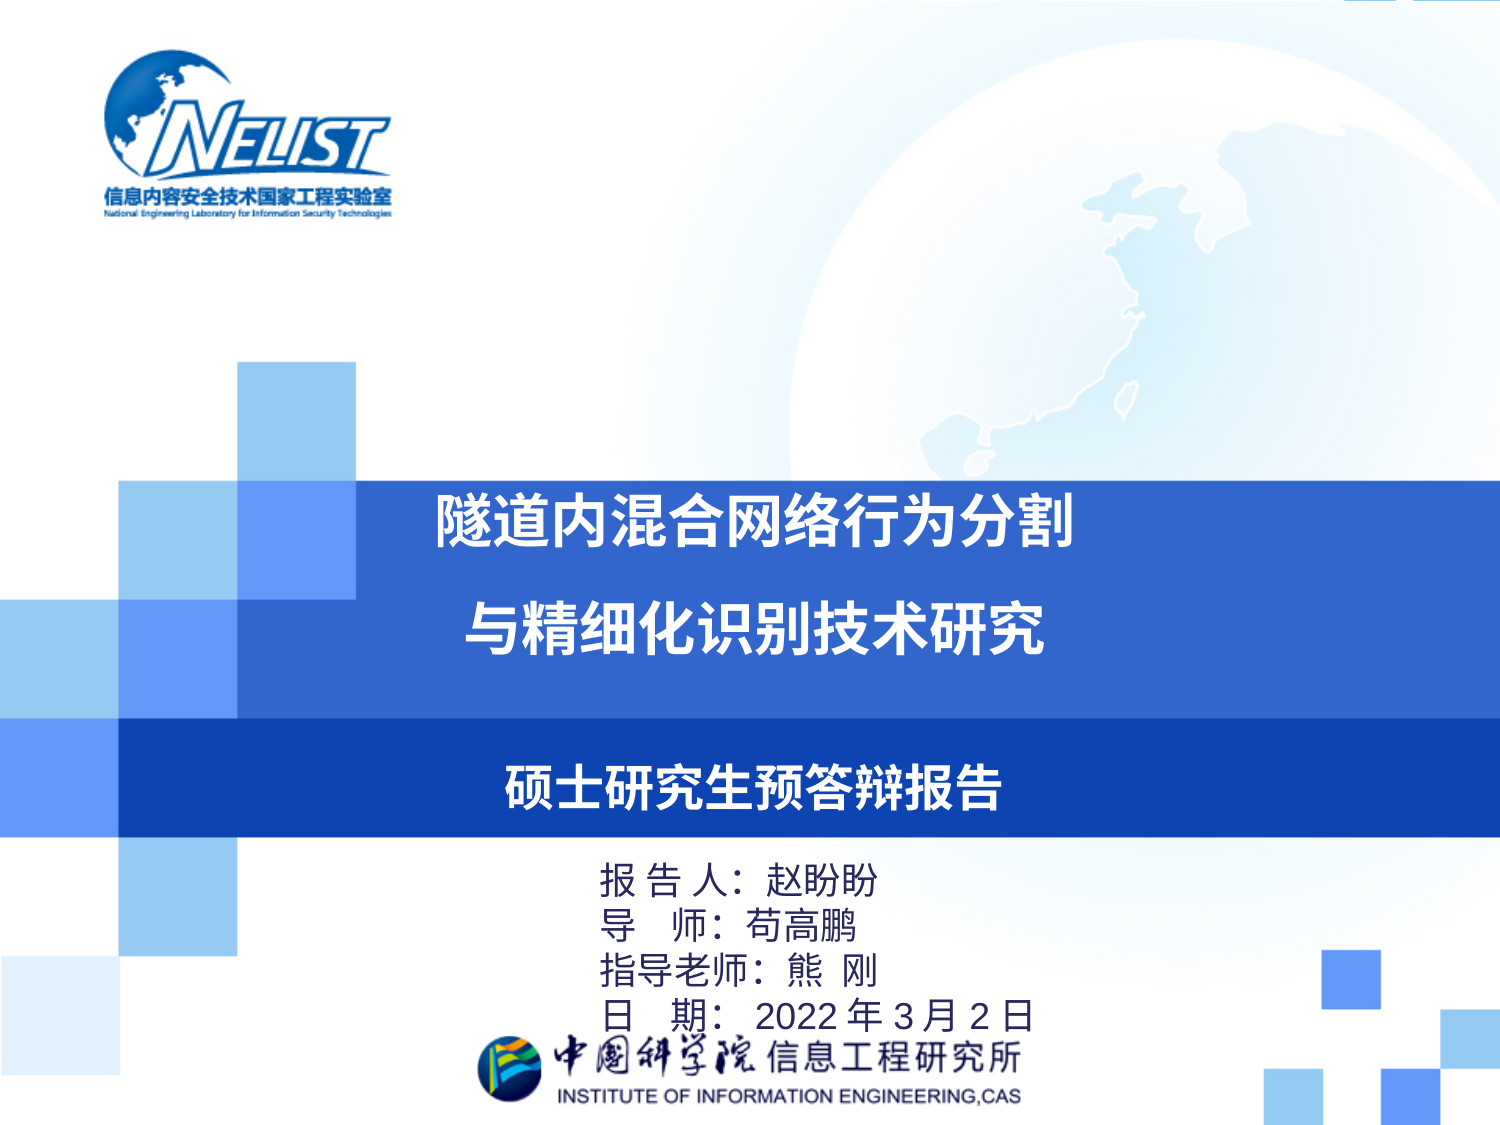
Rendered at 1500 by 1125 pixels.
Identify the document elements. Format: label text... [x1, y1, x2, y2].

text_box 硕士研究生预答辩报告 [476, 742, 1033, 831]
subtitle 隧道内混合网络行为分割 与精细化识别技术研究 [155, 476, 1355, 616]
text_box 报 告 人：赵盼盼 导 师：苟高鹏 指导老师：熊 刚 日 期：2022年3月2日 [584, 850, 1182, 1018]
picture [0, 0, 1500, 1125]
